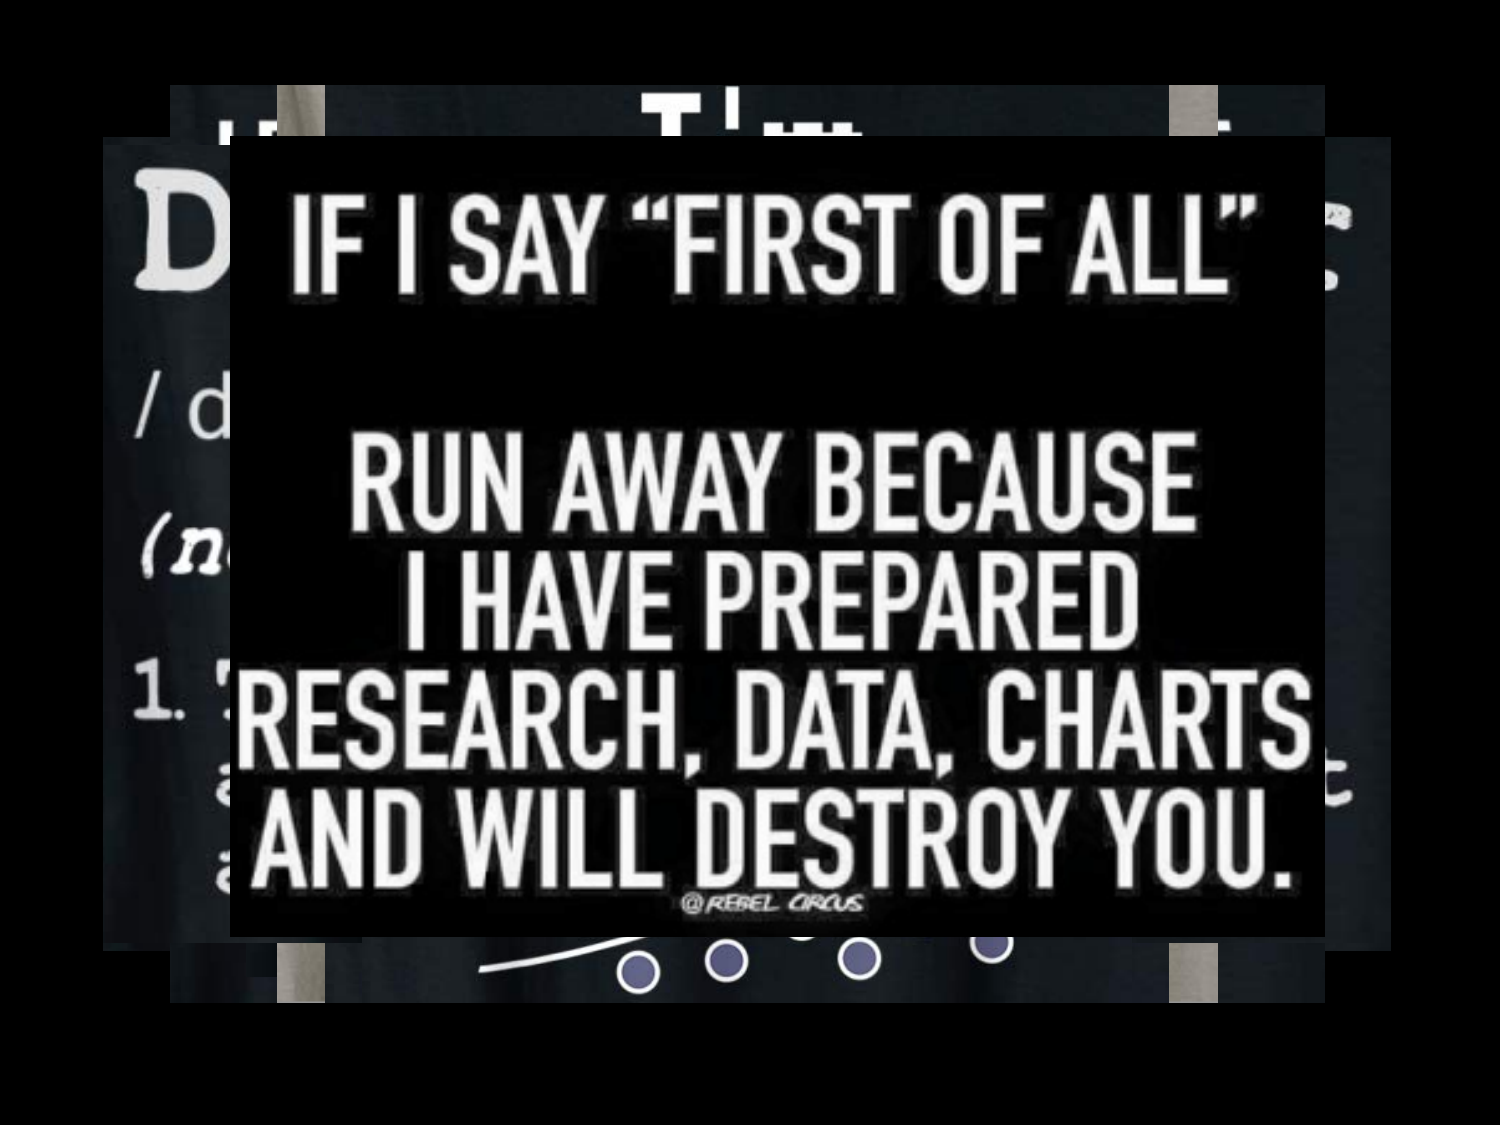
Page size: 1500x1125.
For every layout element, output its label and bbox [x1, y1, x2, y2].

picture [103, 85, 1391, 1003]
